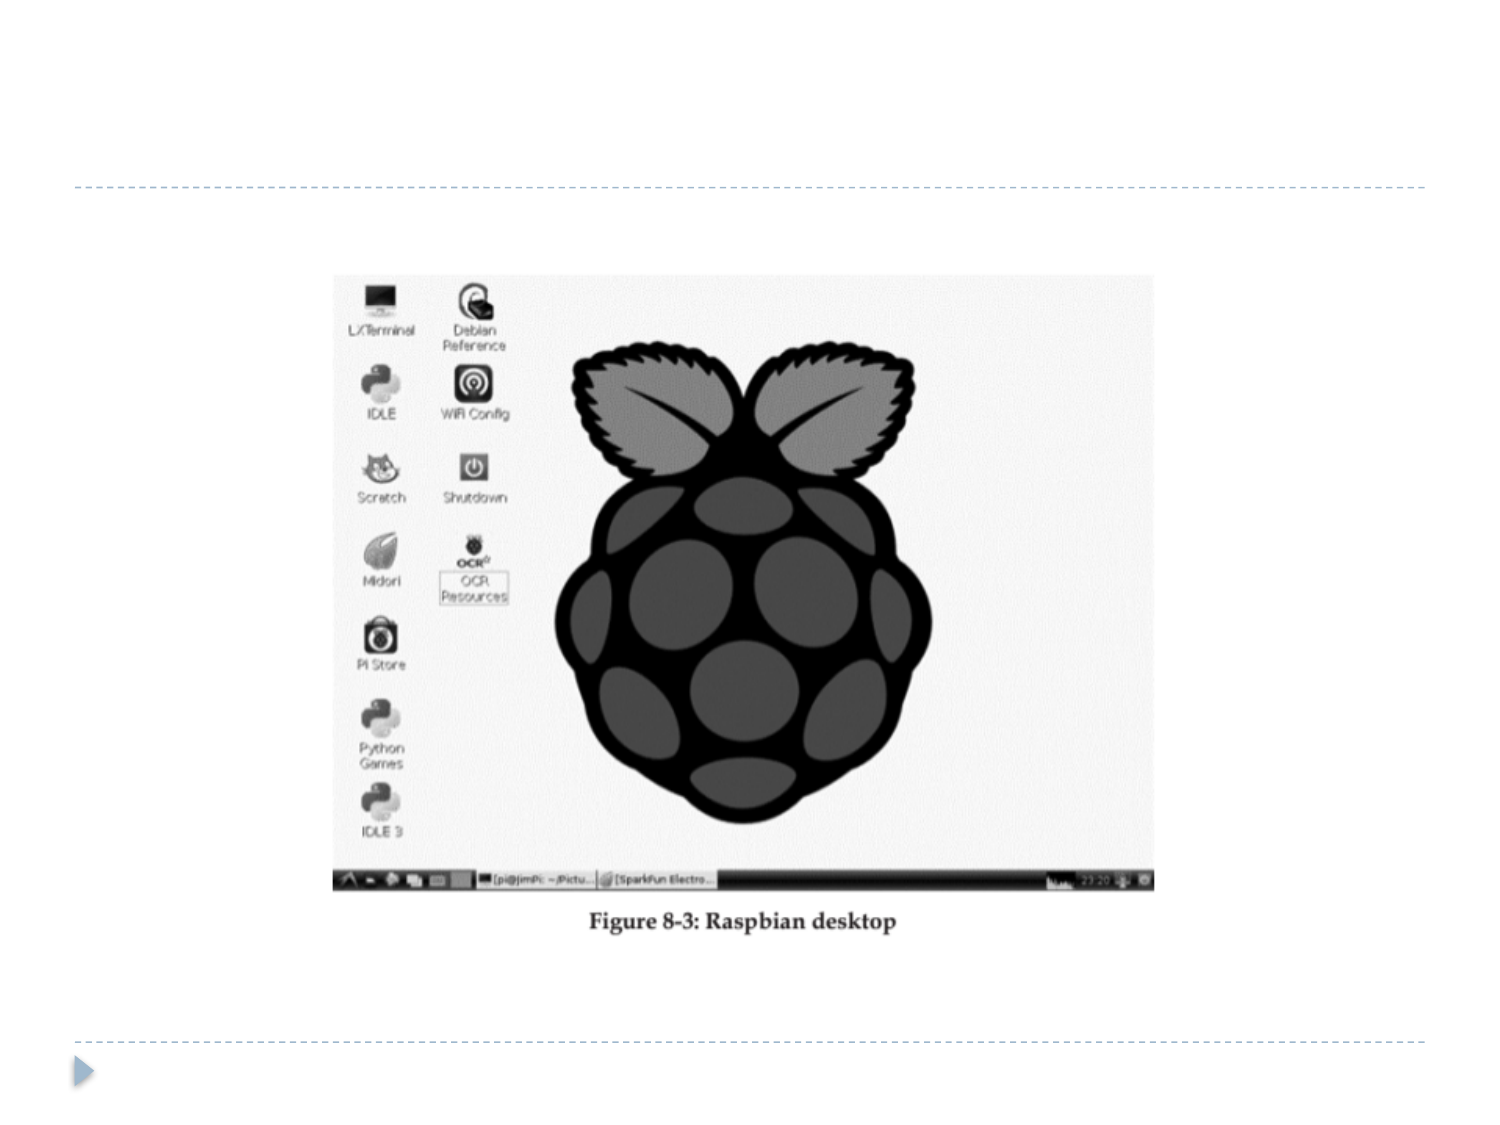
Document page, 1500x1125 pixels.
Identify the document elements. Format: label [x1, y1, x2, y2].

list [272, 268, 1228, 942]
